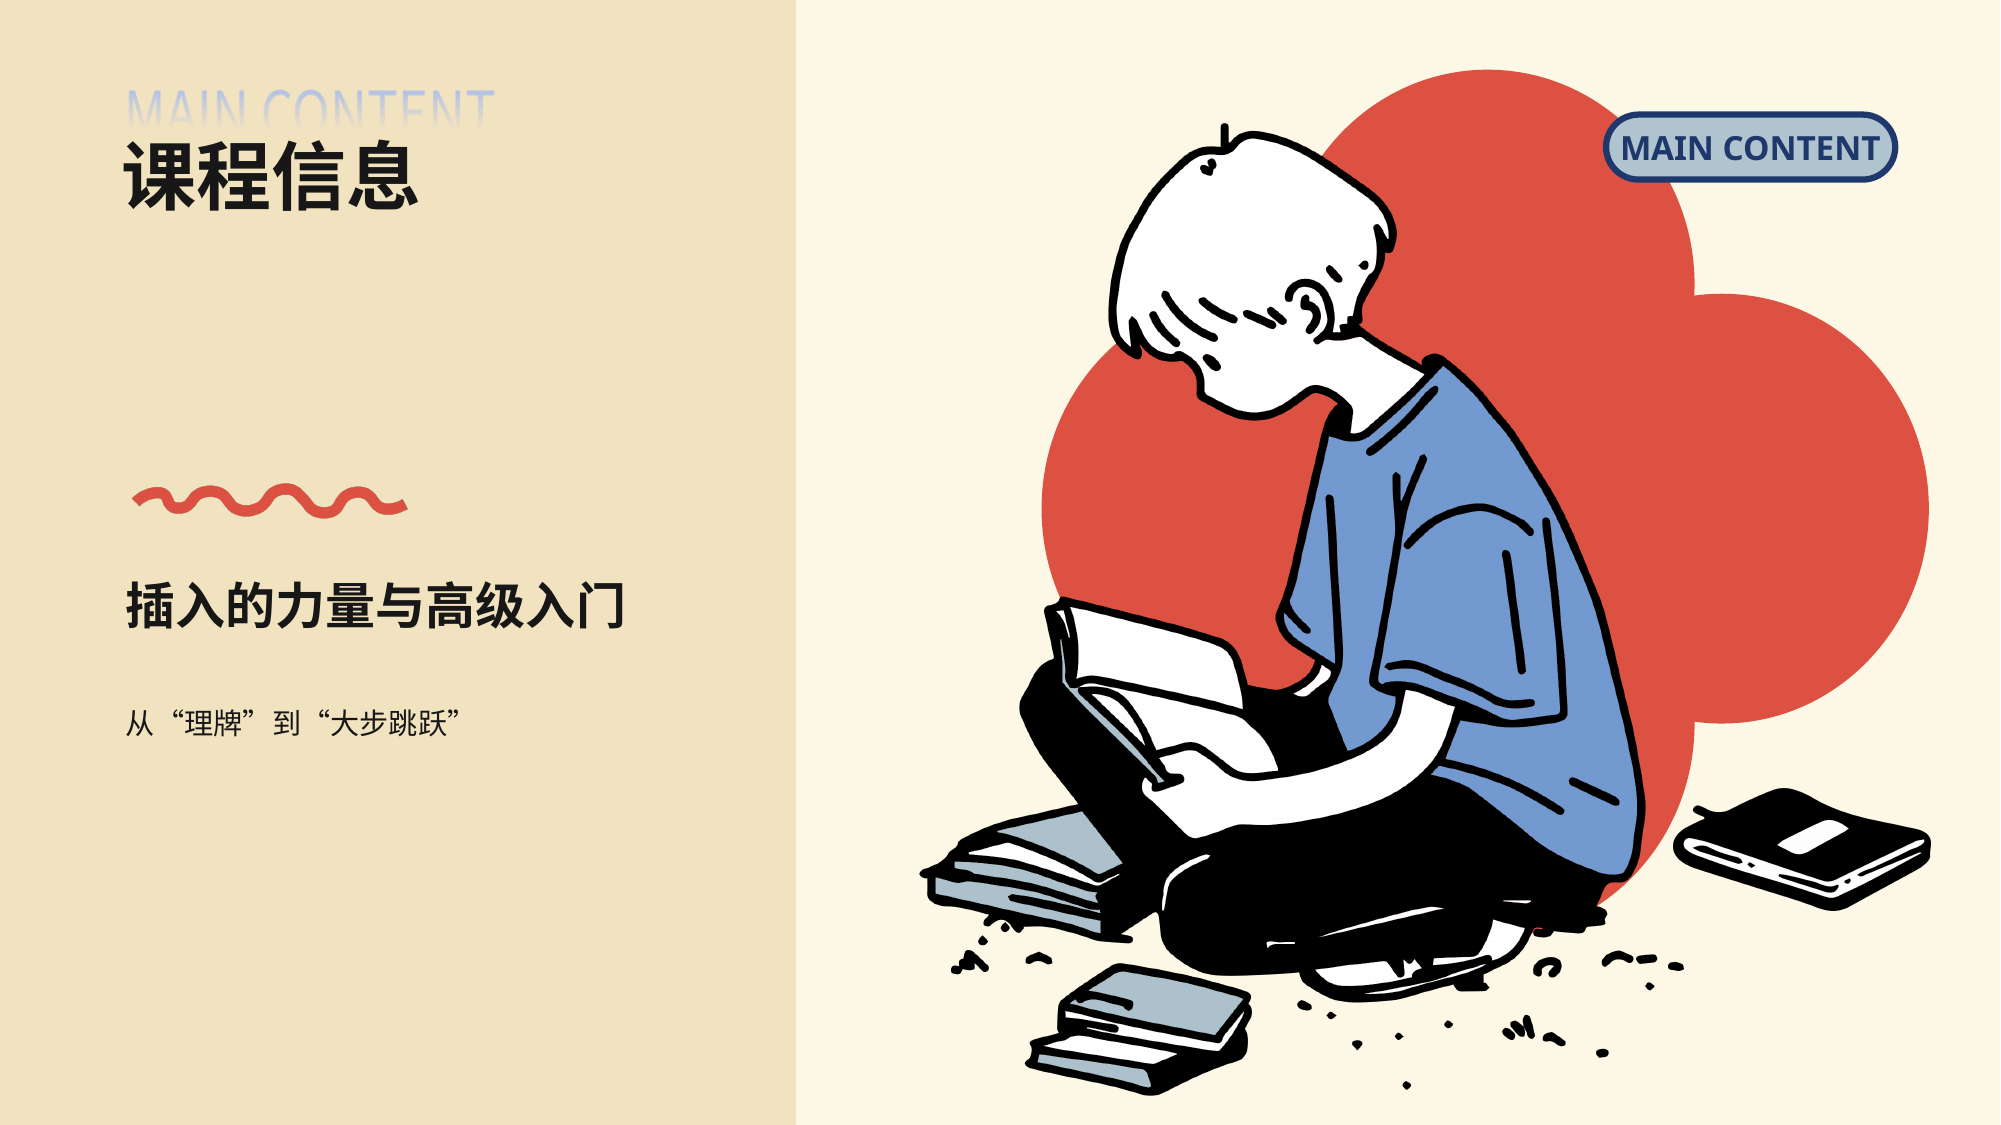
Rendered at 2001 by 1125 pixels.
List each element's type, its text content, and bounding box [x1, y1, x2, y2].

text_box 课程信息 [106, 121, 710, 227]
text_box [1765, 69, 1929, 120]
text_box [1765, 171, 1896, 180]
picture [88, 69, 533, 151]
picture [870, 6, 1966, 1125]
text_box [1765, 171, 1929, 703]
text_box 插入的力量与高级入门 [110, 537, 677, 673]
picture [120, 478, 419, 523]
text_box [0, 0, 795, 1125]
text_box [1765, 114, 1896, 120]
text_box [795, 0, 2000, 1125]
text_box 从“理牌”到“大步跳跃” [110, 687, 677, 1078]
text_box MAIN CONTENT [1765, 120, 1929, 171]
